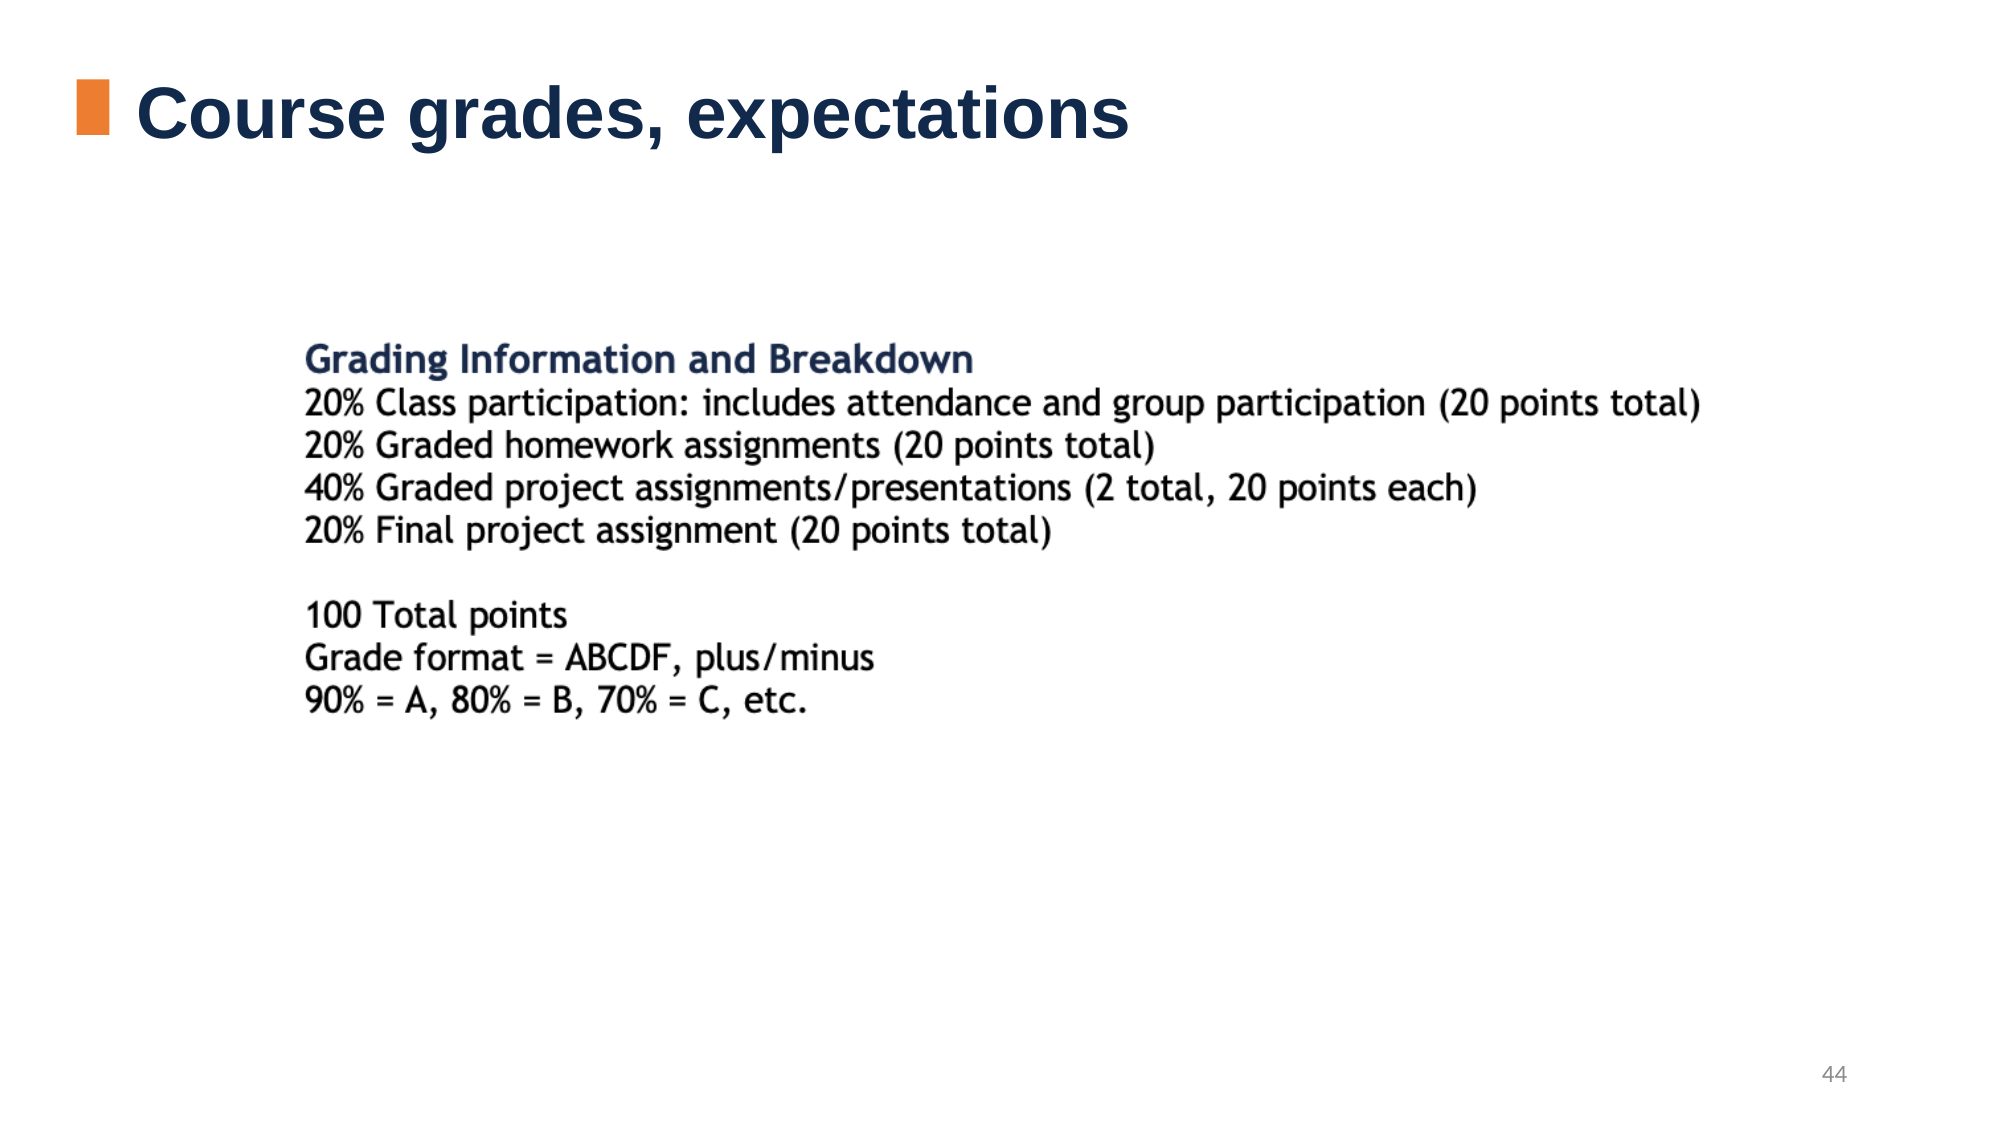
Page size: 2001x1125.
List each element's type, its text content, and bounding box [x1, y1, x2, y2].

text_box [76, 78, 110, 136]
text_box Course grades, expectations [58, 55, 1913, 671]
picture [232, 328, 1768, 762]
slide_number 44 [1412, 1042, 1863, 1103]
